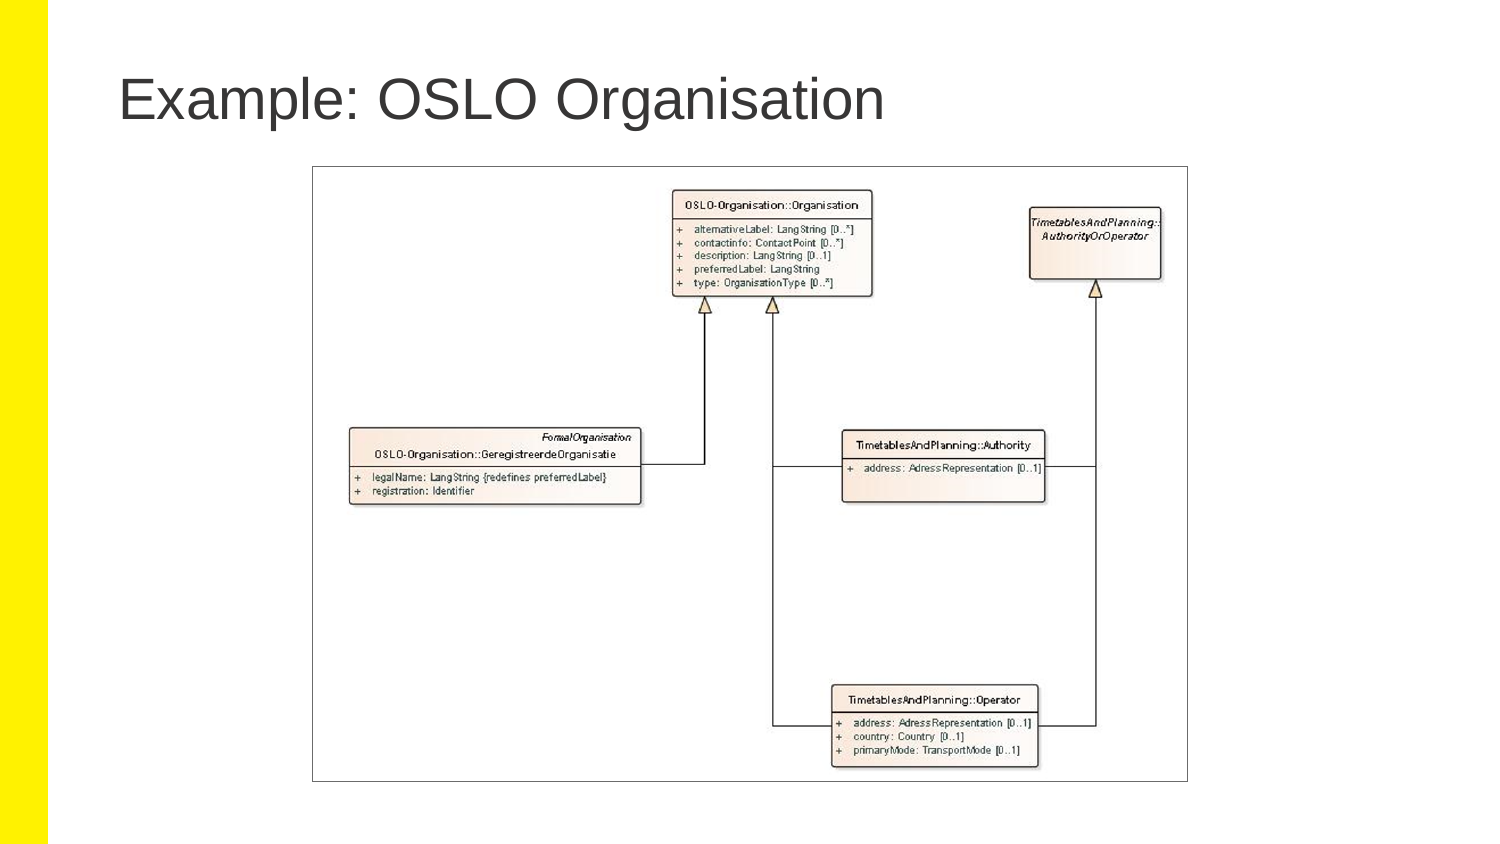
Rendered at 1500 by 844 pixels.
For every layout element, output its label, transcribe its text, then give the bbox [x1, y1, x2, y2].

title Example: OSLO Organisation [103, 44, 1397, 167]
picture [312, 165, 1188, 782]
